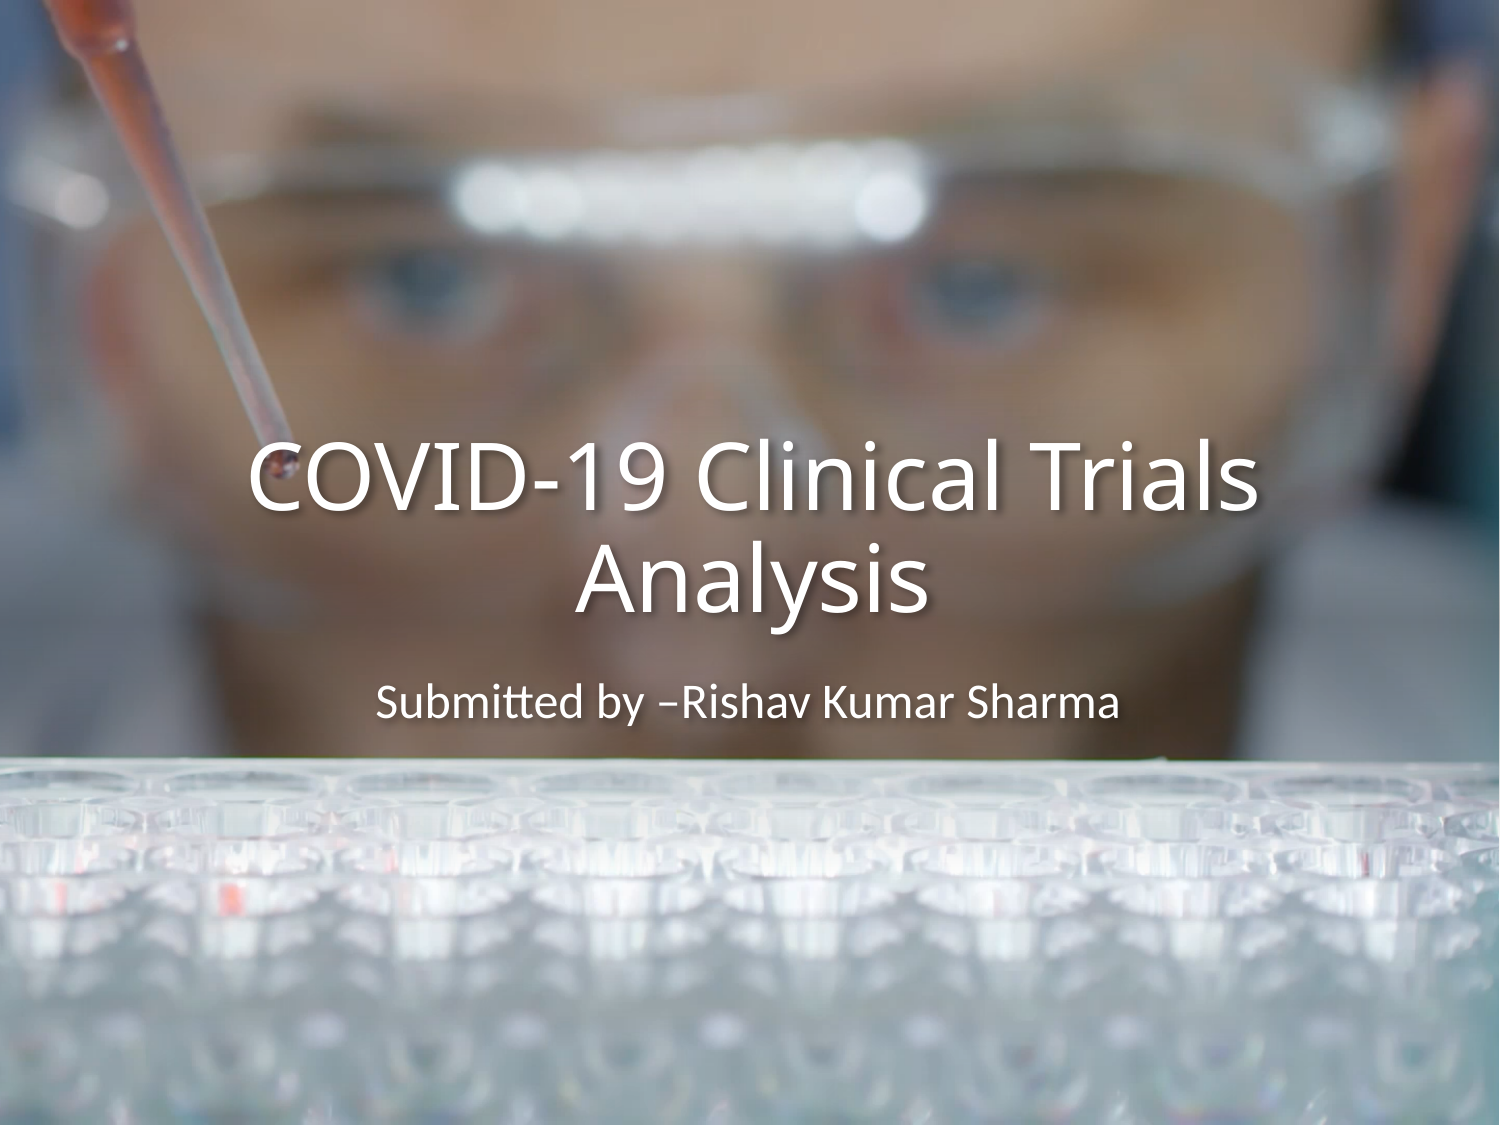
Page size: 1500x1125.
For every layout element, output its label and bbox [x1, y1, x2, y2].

text_box [0, 0, 1500, 1125]
